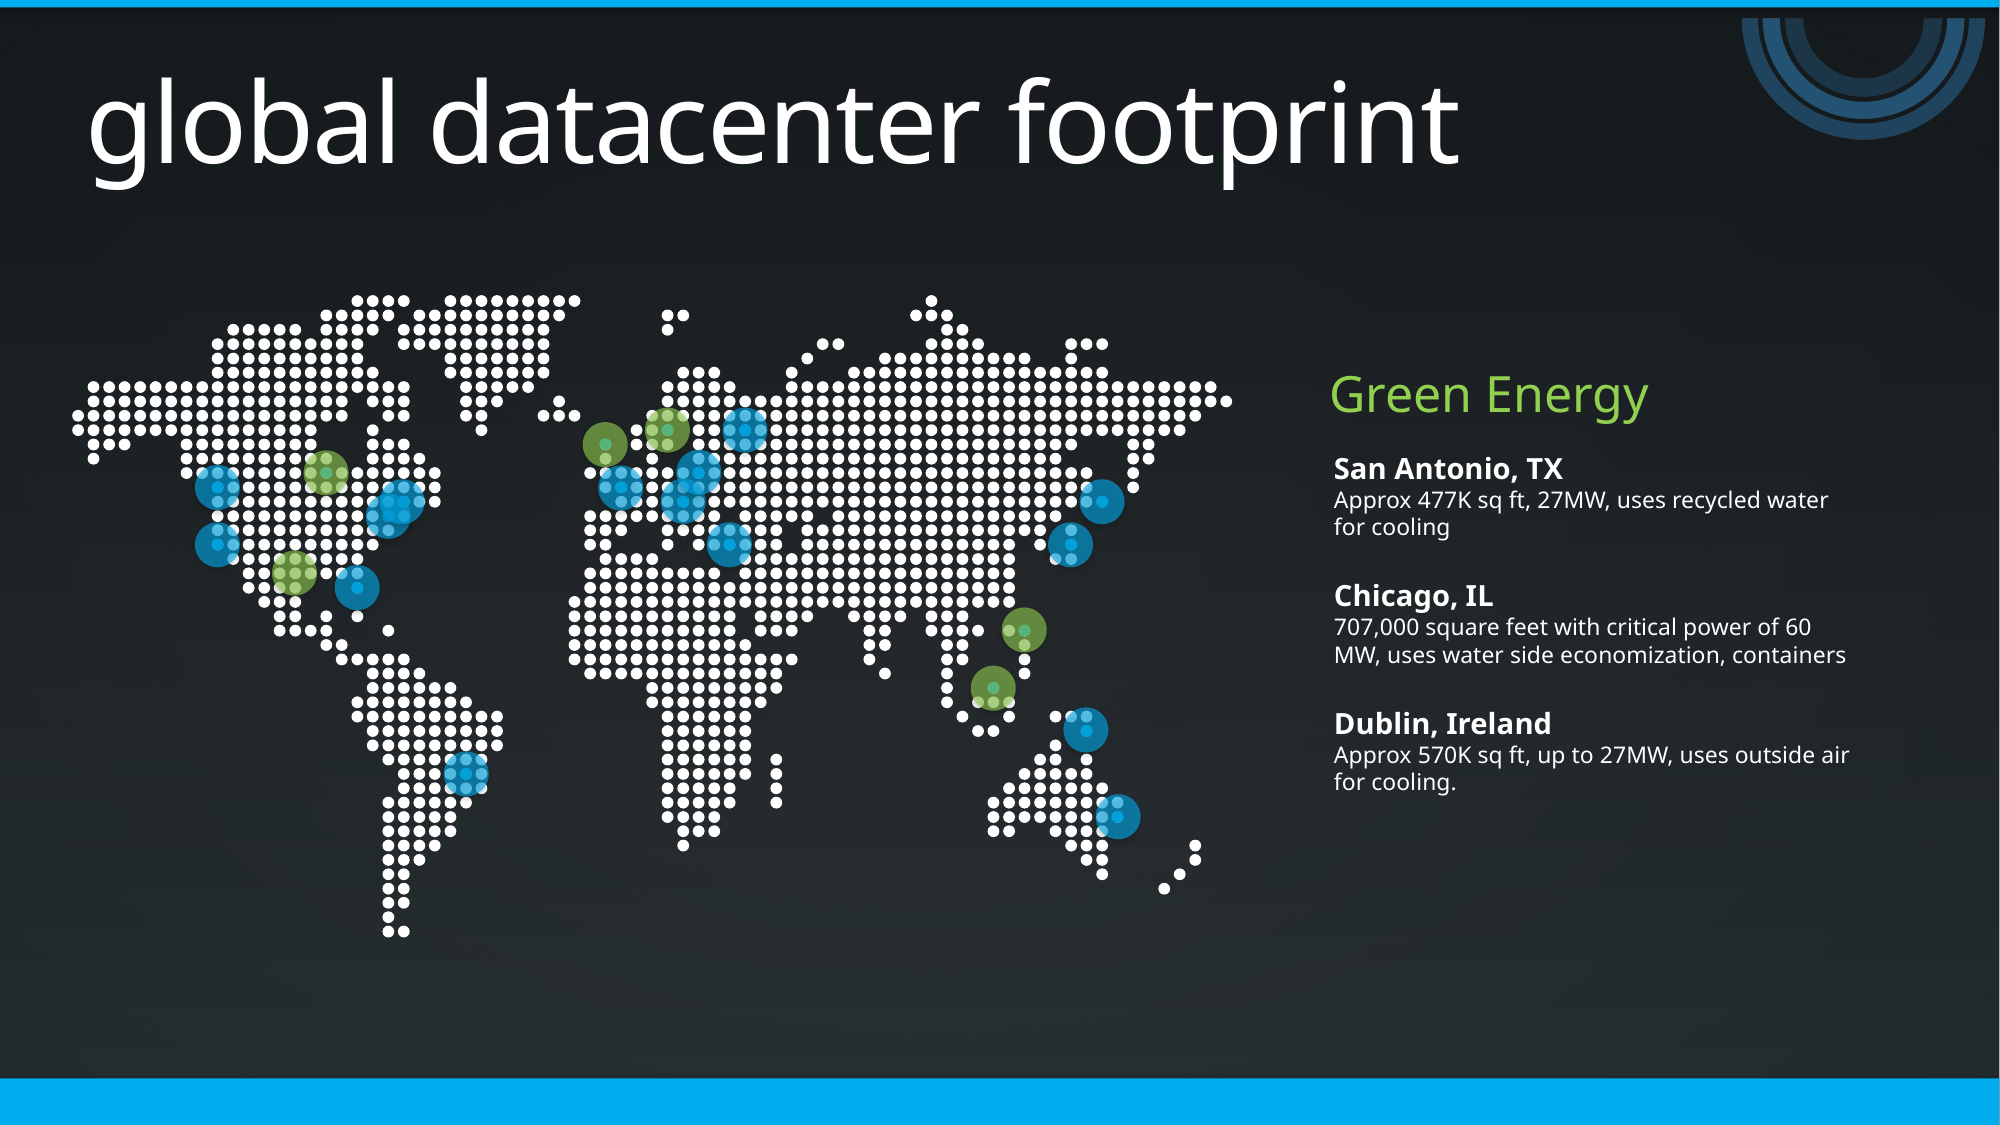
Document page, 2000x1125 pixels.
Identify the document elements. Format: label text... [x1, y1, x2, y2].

picture [0, 8, 2000, 1077]
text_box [194, 407, 1141, 840]
title global datacenter footprint [85, 66, 1914, 189]
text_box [71, 294, 1233, 938]
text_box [1303, 356, 1910, 496]
text_box San Antonio, TX Approx 477K sq ft, 27MW, uses recycled water for cooling Chicago, IL 707,000 square feet with critical power of 60 MW, uses water side economization, containers Dublin, Ireland Approx 570K sq ft, up to 27MW, uses outside air for cooling. [1319, 504, 1868, 803]
